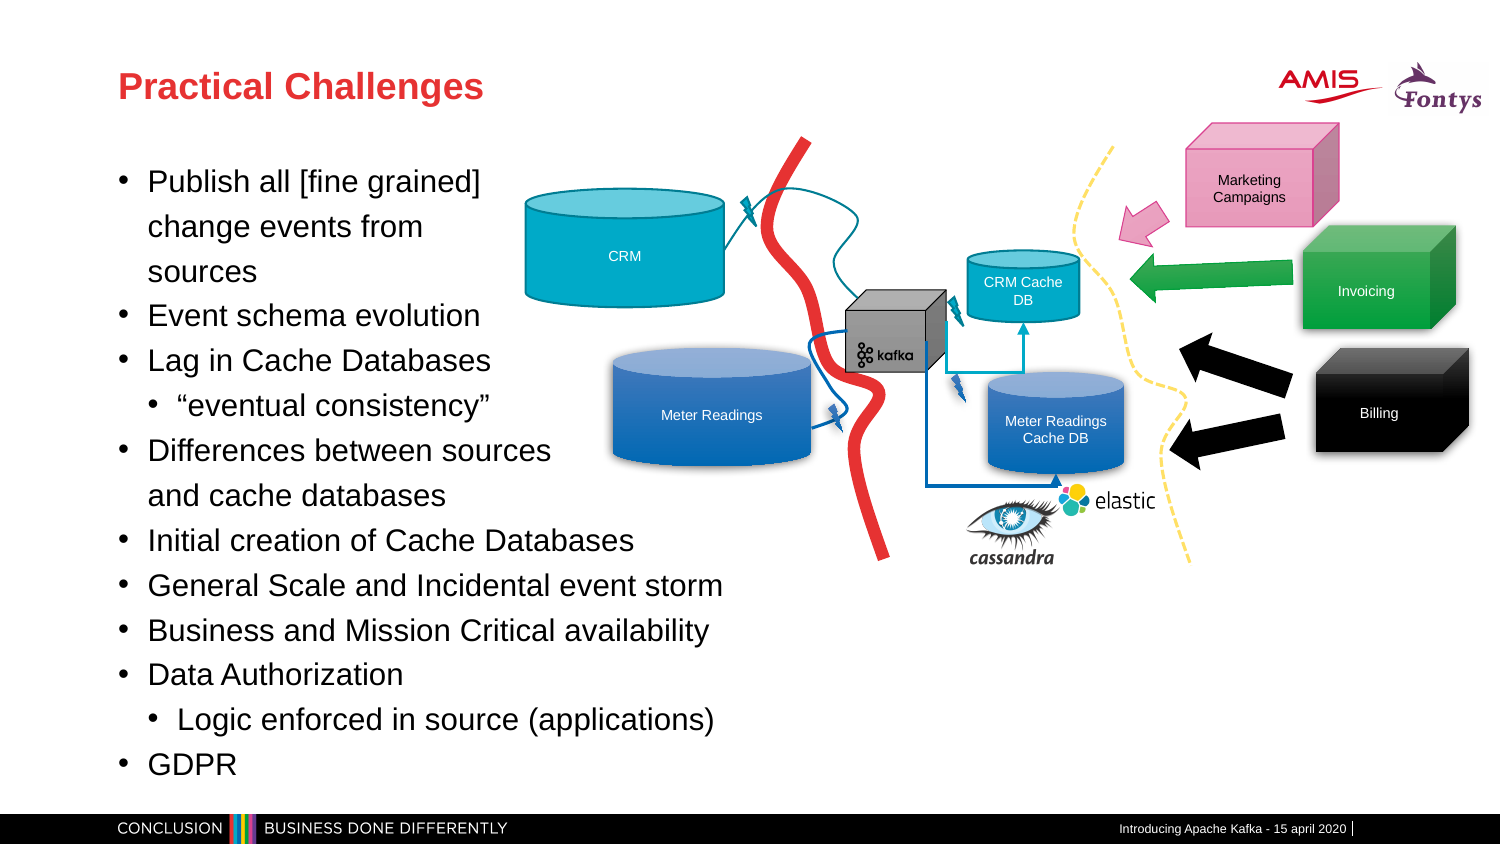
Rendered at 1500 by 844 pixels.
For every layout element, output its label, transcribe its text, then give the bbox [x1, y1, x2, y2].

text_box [525, 122, 1469, 566]
picture [239, 814, 1500, 844]
footer Introducing Apache Kafka - 15 april 2020 [814, 820, 1347, 839]
picture [0, 814, 236, 844]
title Practical Challenges [118, 47, 1205, 130]
list Publish all [fine grained] change events from sources Event schema evolution Lag in Cache Databases “eventual consistency” Differences between sources and cache databases Initial creation of Cache Databases General Scale and Incidental event storm Business and Mission Critical availability Data Authorization Logic enforced in source (applications) GDPR [118, 153, 1205, 774]
picture [1205, 58, 1489, 116]
